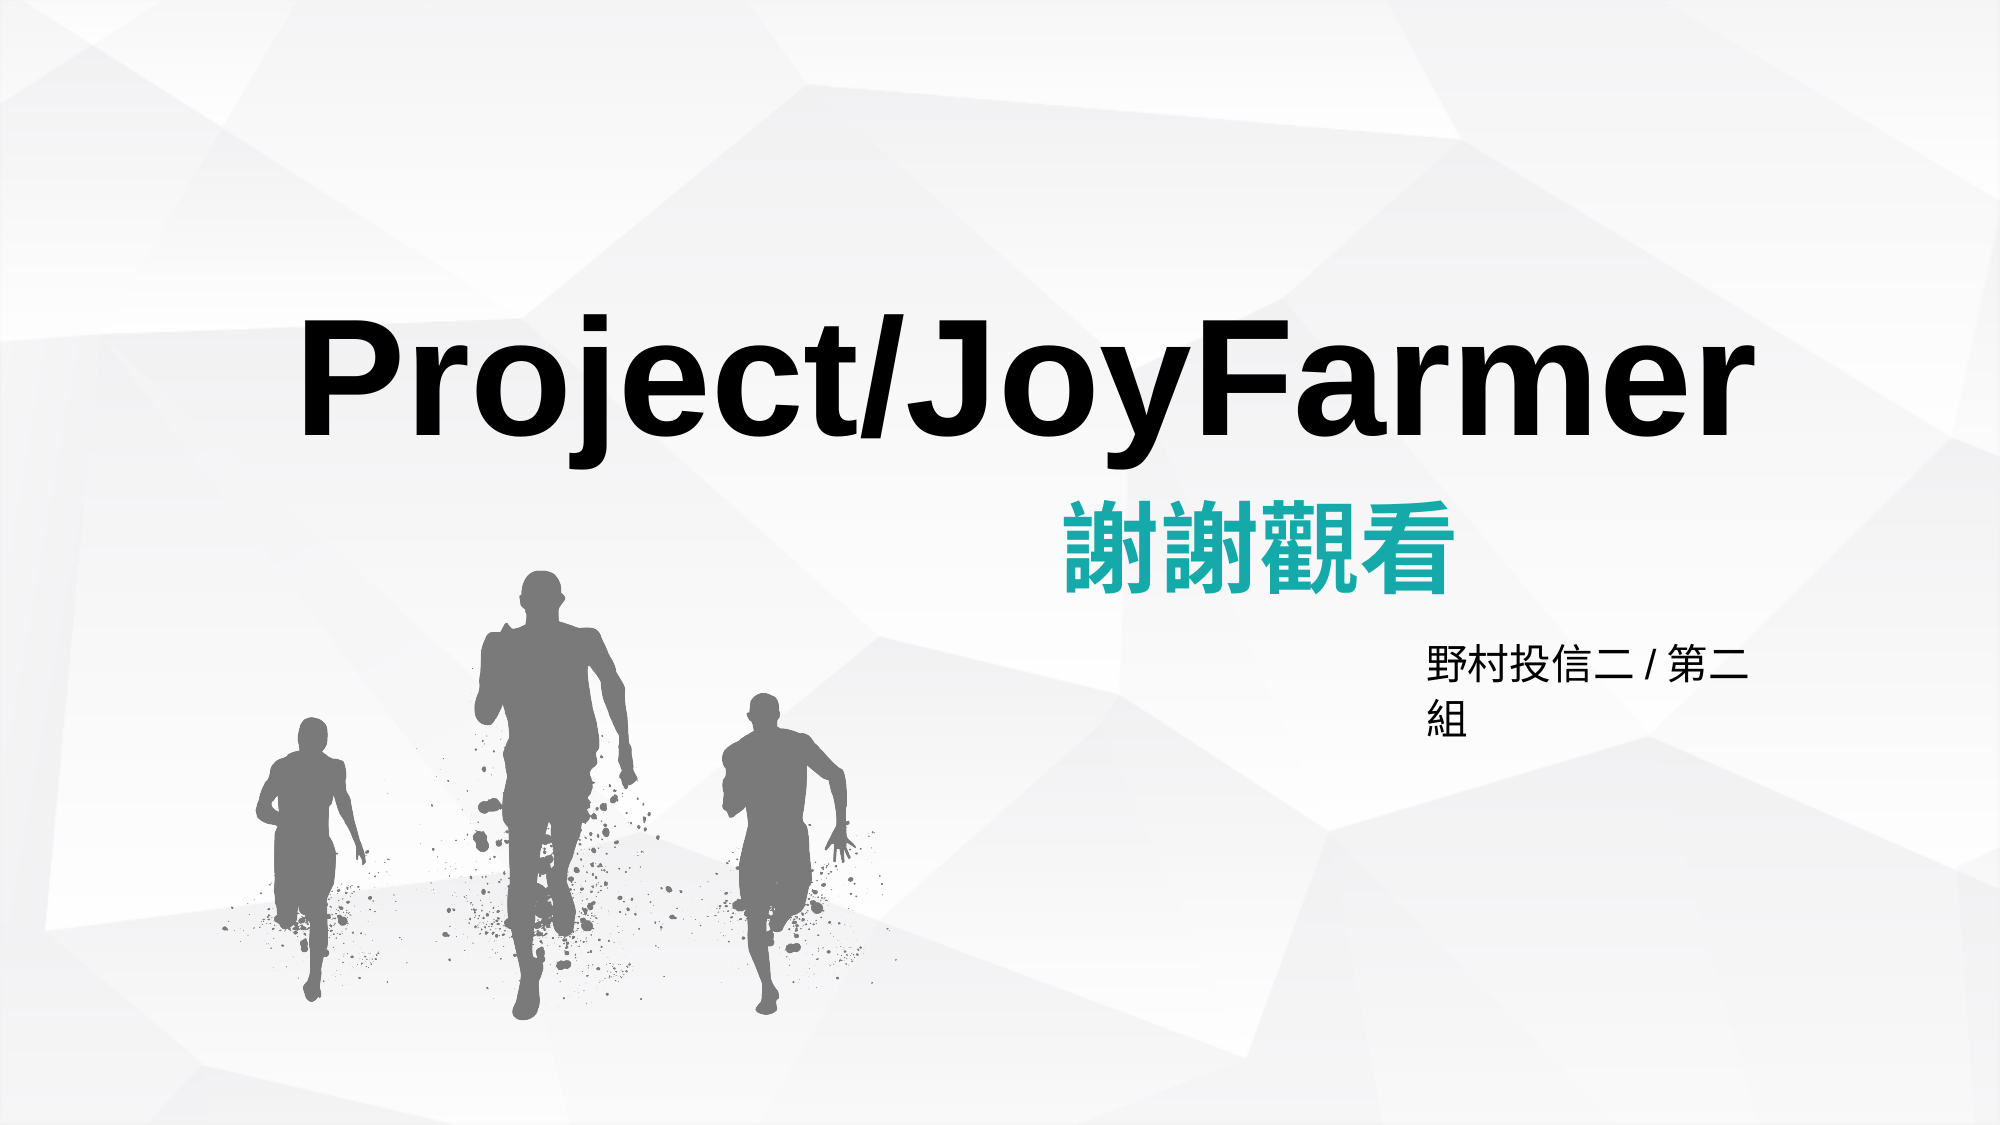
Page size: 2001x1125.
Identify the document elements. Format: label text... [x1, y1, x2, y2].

text_box 謝謝觀看 [1045, 478, 1788, 613]
text_box 野村投信二/第二組 [1411, 625, 1790, 751]
text_box Project/JoyFarmer [279, 260, 1788, 476]
picture [0, 0, 2000, 1125]
